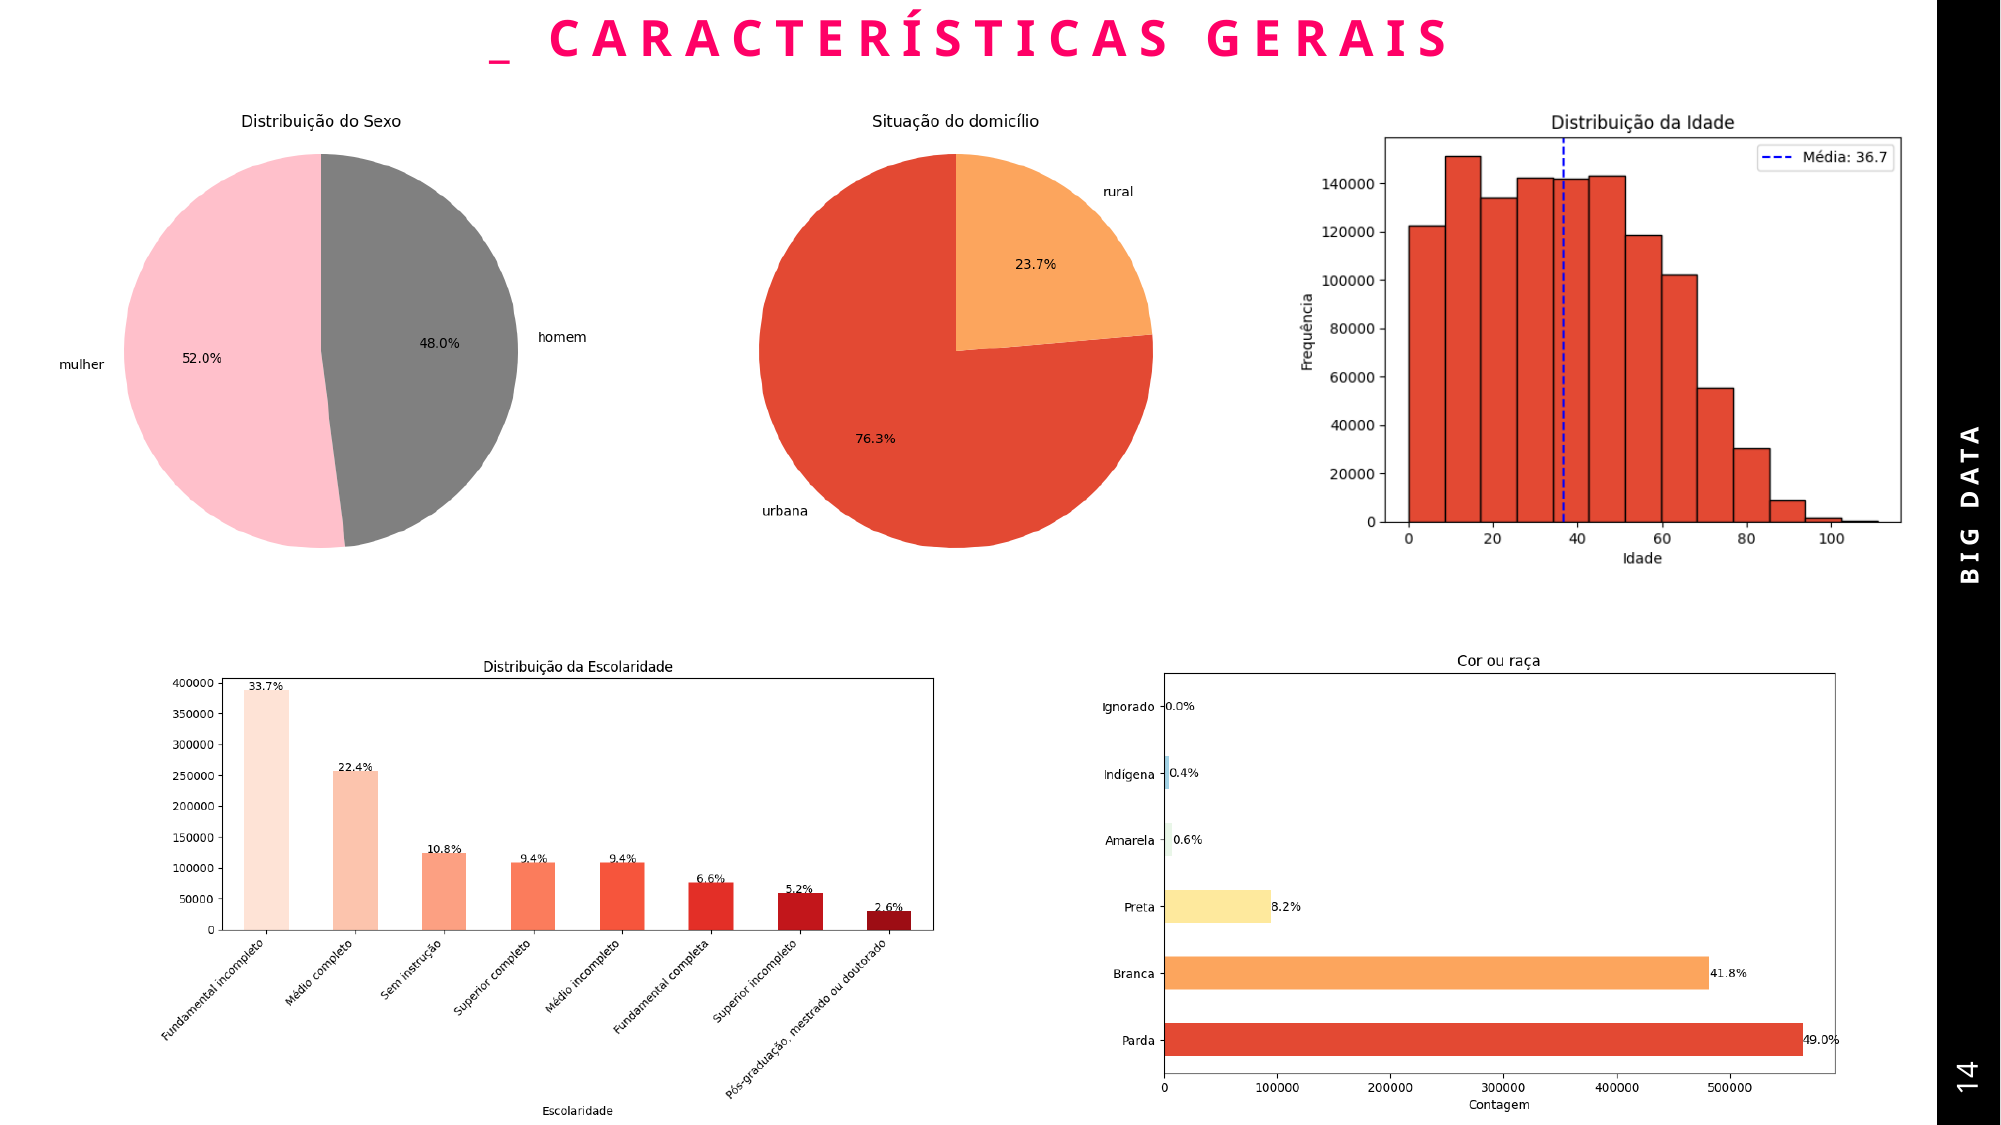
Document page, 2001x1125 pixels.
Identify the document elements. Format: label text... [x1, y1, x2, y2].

picture [20, 104, 621, 577]
slide_number 14 [1937, 1032, 2000, 1125]
title _ Características GERAIS [0, 13, 1937, 121]
picture [1092, 645, 1848, 1119]
picture [152, 652, 941, 1125]
picture [655, 104, 1256, 577]
footer BIG DATA [1937, 0, 2000, 1032]
picture [1289, 104, 1911, 577]
